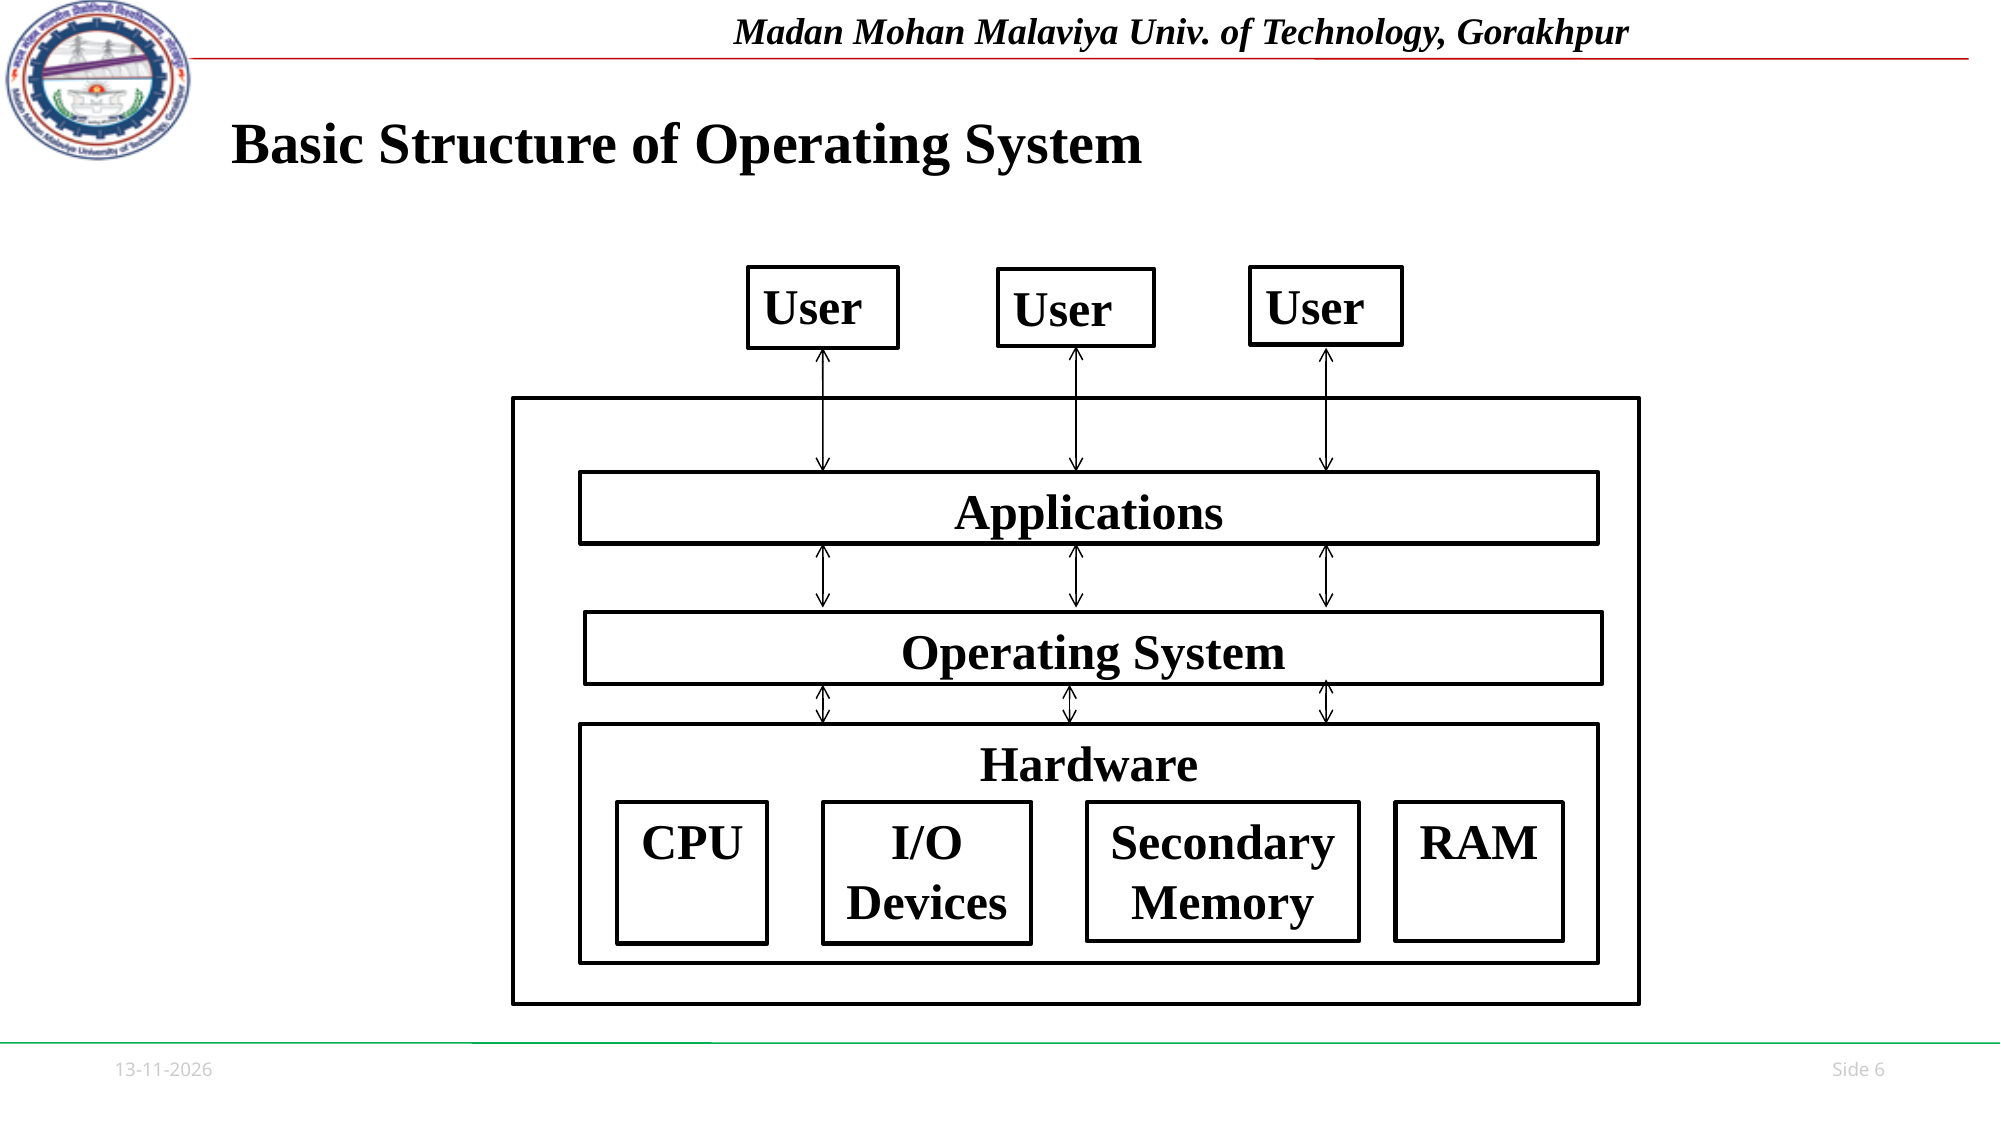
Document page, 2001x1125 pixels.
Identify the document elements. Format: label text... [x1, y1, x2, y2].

text_box RAM [1393, 800, 1565, 943]
text_box Operating System [583, 610, 1604, 686]
title Basic Structure of Operating System [202, 97, 1327, 185]
picture [0, 0, 197, 166]
text_box Secondary Memory [1085, 800, 1361, 943]
text_box User [996, 267, 1156, 348]
text_box User [746, 265, 900, 350]
text_box I/O Devices [821, 800, 1033, 946]
text_box CPU [615, 800, 769, 946]
text_box User [1248, 265, 1404, 347]
text_box [511, 396, 1641, 1006]
text_box Hardware [578, 722, 1600, 965]
text_box Applications AAAAAPPPPPPPPPPPPPPPPAAAAAaksxkjxskkfjhfjhjhvfvfbmvbfmdnnvbncm [578, 470, 1600, 546]
